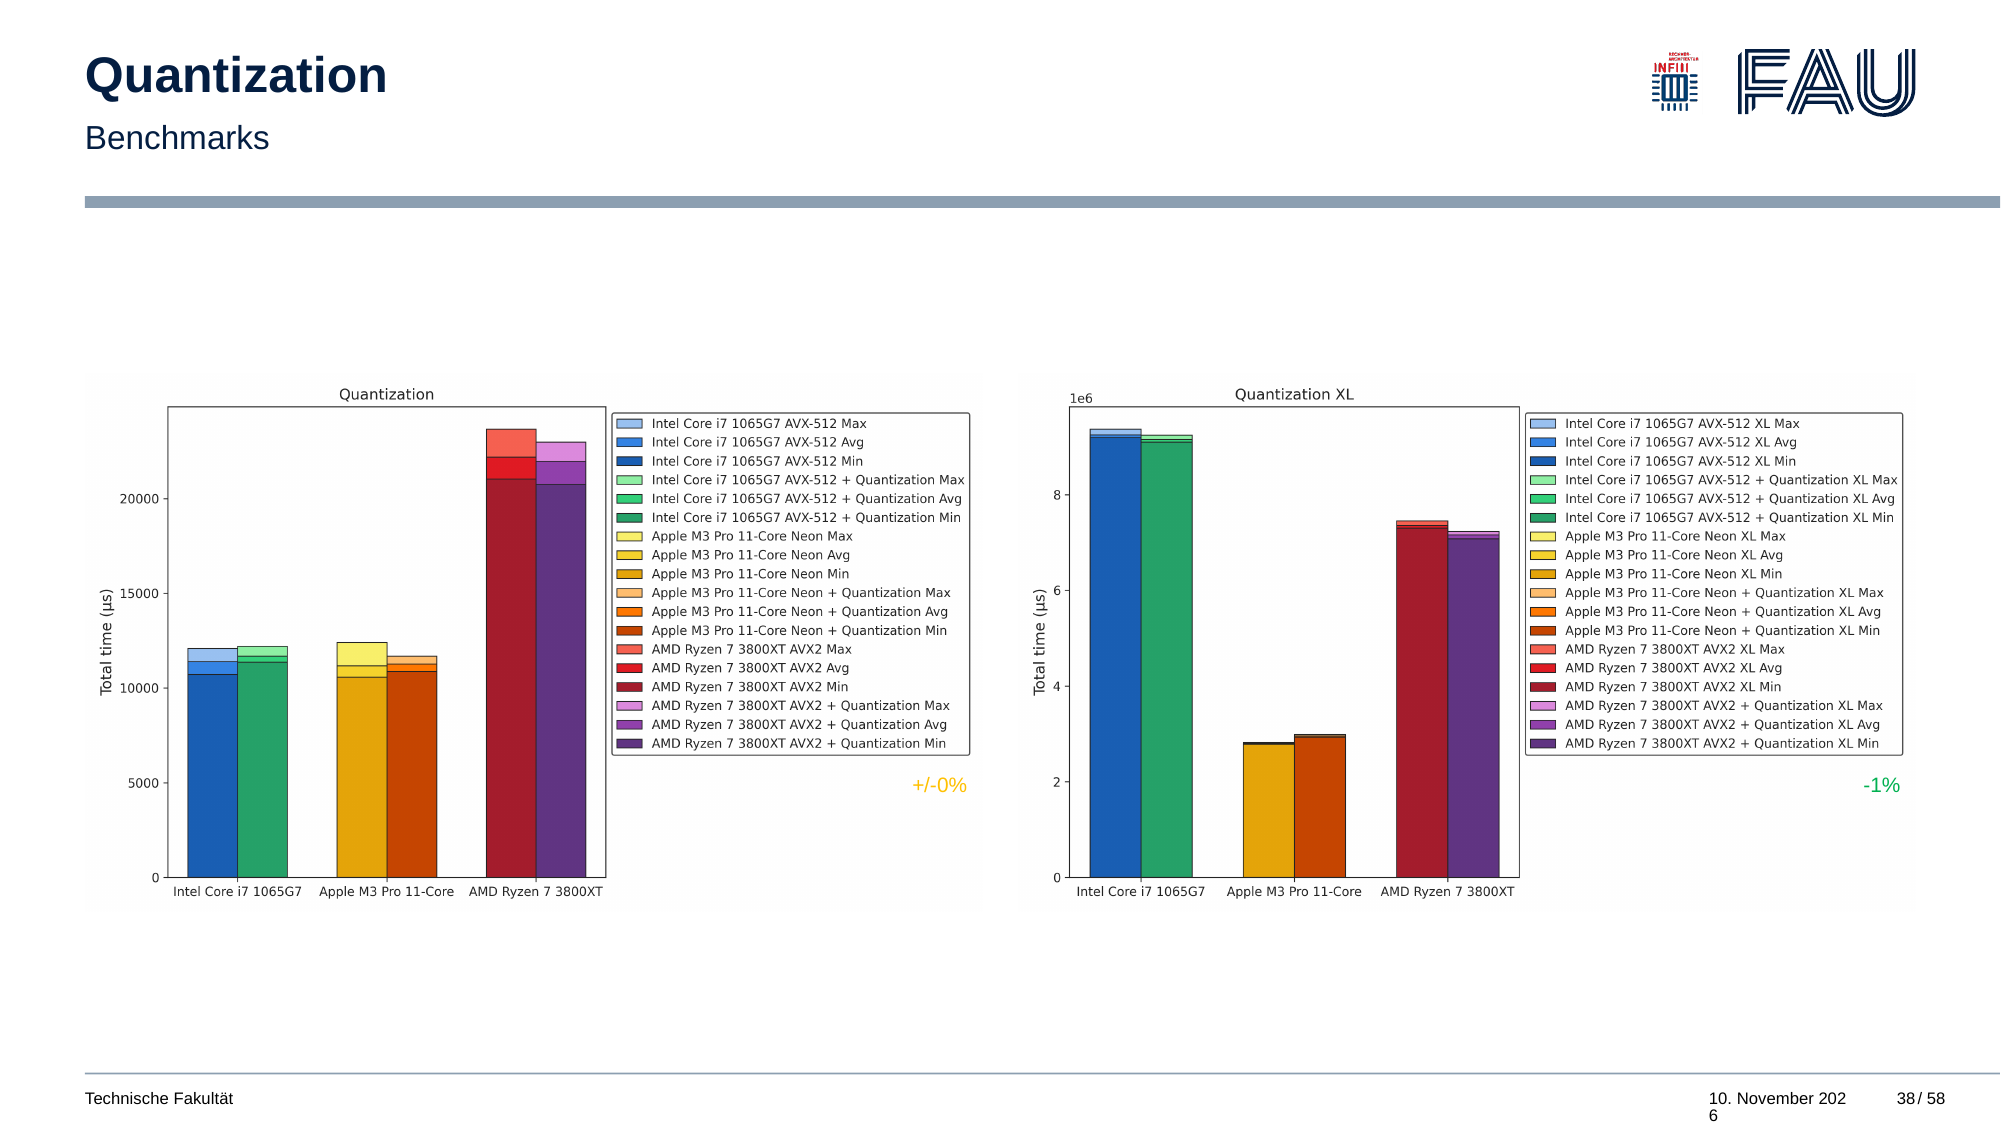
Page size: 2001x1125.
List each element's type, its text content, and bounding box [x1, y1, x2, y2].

footer Technische Fakultät [85, 1088, 983, 1109]
slide_number 26. März 2025 [1708, 1088, 1849, 1109]
slide_number 38 [1883, 1088, 1916, 1109]
title Quantization [85, 49, 1209, 104]
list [84, 373, 983, 912]
list Benchmarks [85, 112, 1212, 751]
picture [1611, 50, 1739, 115]
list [1018, 373, 1916, 912]
